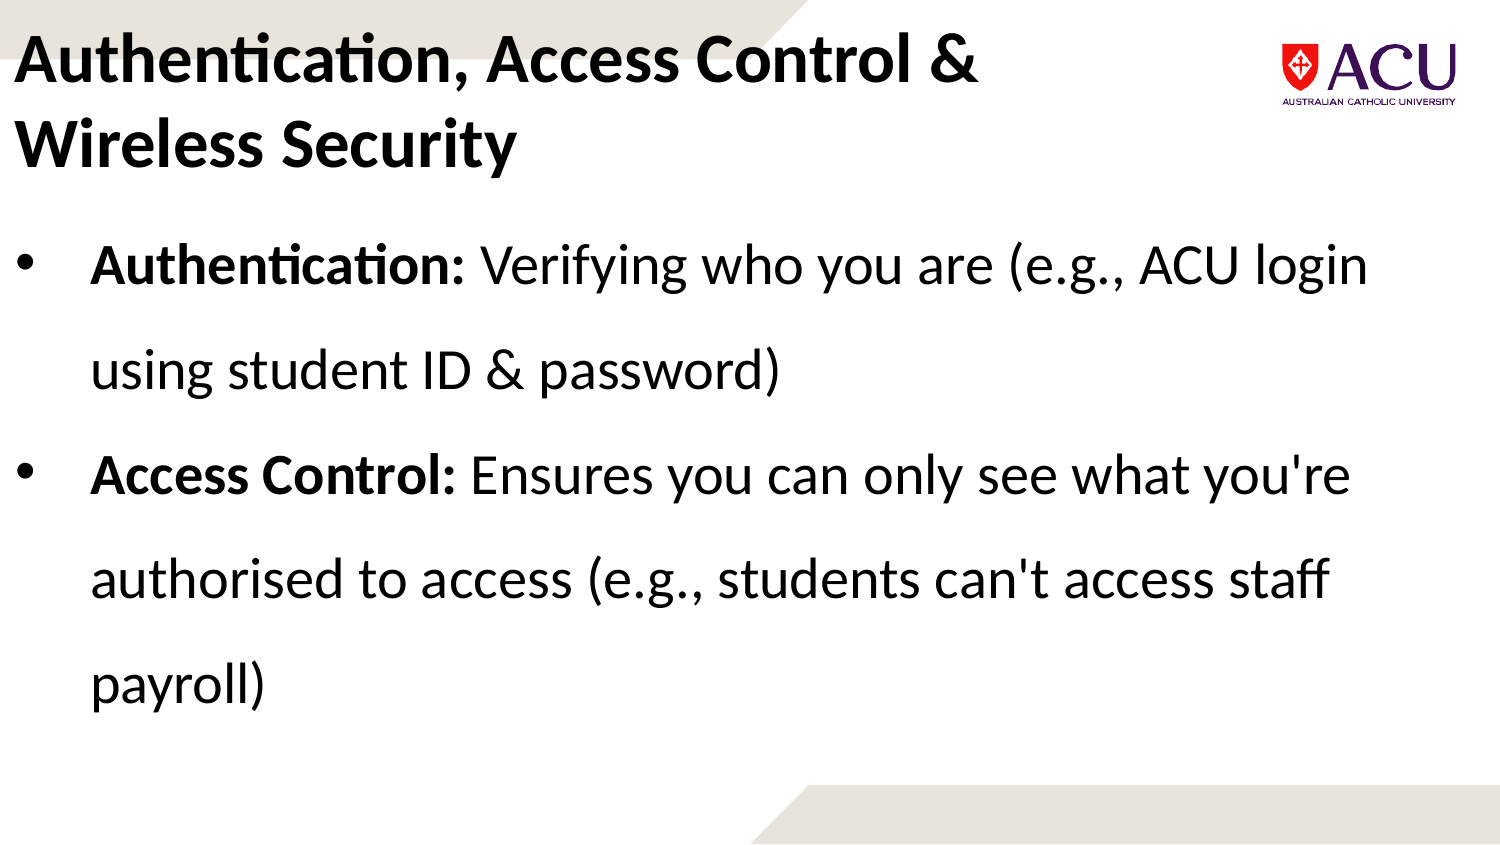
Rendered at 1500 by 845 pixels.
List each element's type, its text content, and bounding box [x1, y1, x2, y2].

picture [1288, 49, 1312, 80]
text_box Authentication: Verifying who you are (e.g., ACU login using student ID & password) Access Control: Ensures you can only see what you're authorised to access (e.g., students can't access staff payroll) [0, 183, 1500, 723]
text_box Authentication, Access Control & Wireless Security [0, 4, 1250, 189]
